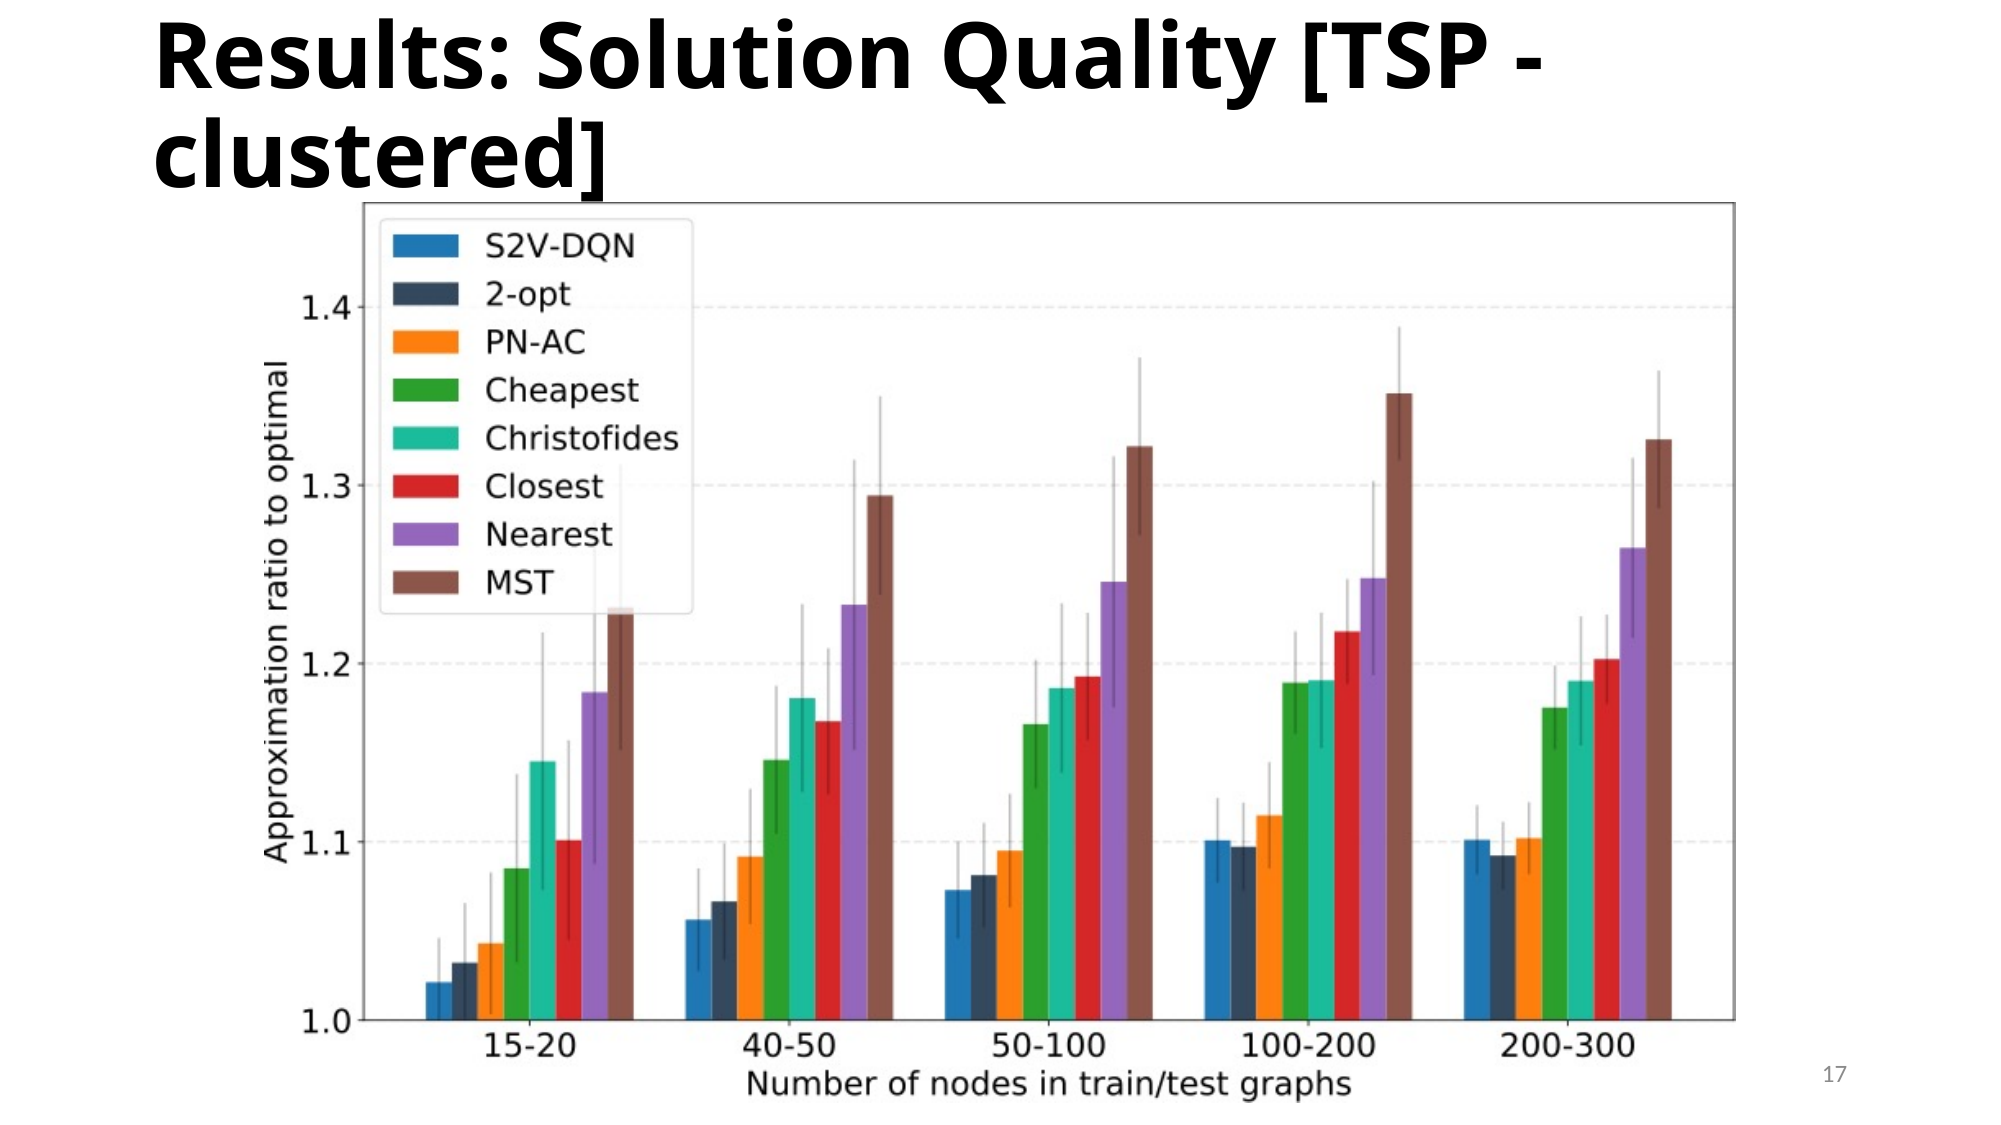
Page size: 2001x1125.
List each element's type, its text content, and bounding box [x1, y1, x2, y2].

slide_number 17 [1736, 1042, 1863, 1103]
picture [264, 202, 1736, 1103]
title Results: Solution Quality [TSP - clustered] [137, 0, 2000, 218]
